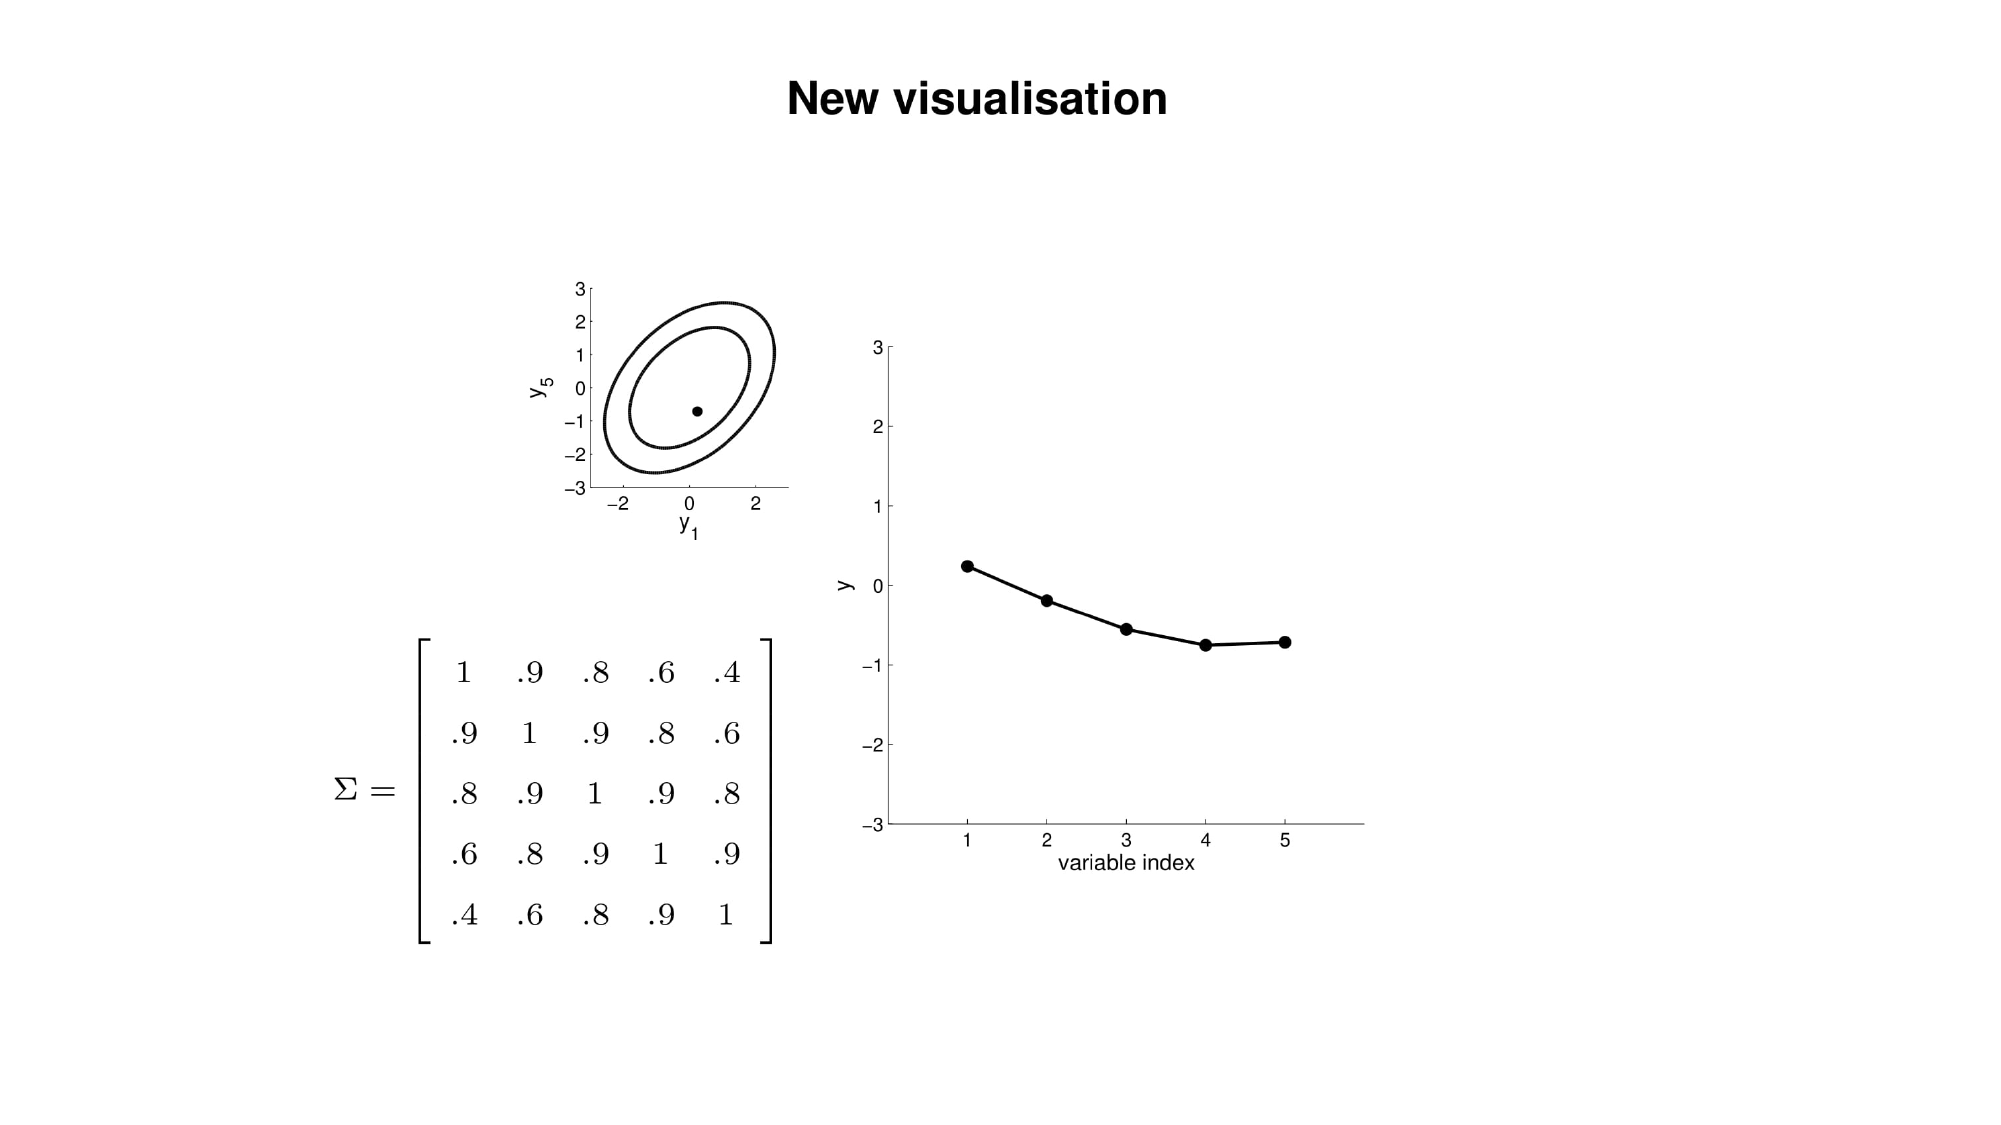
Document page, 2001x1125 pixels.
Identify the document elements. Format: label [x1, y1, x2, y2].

picture [272, 0, 1728, 1125]
